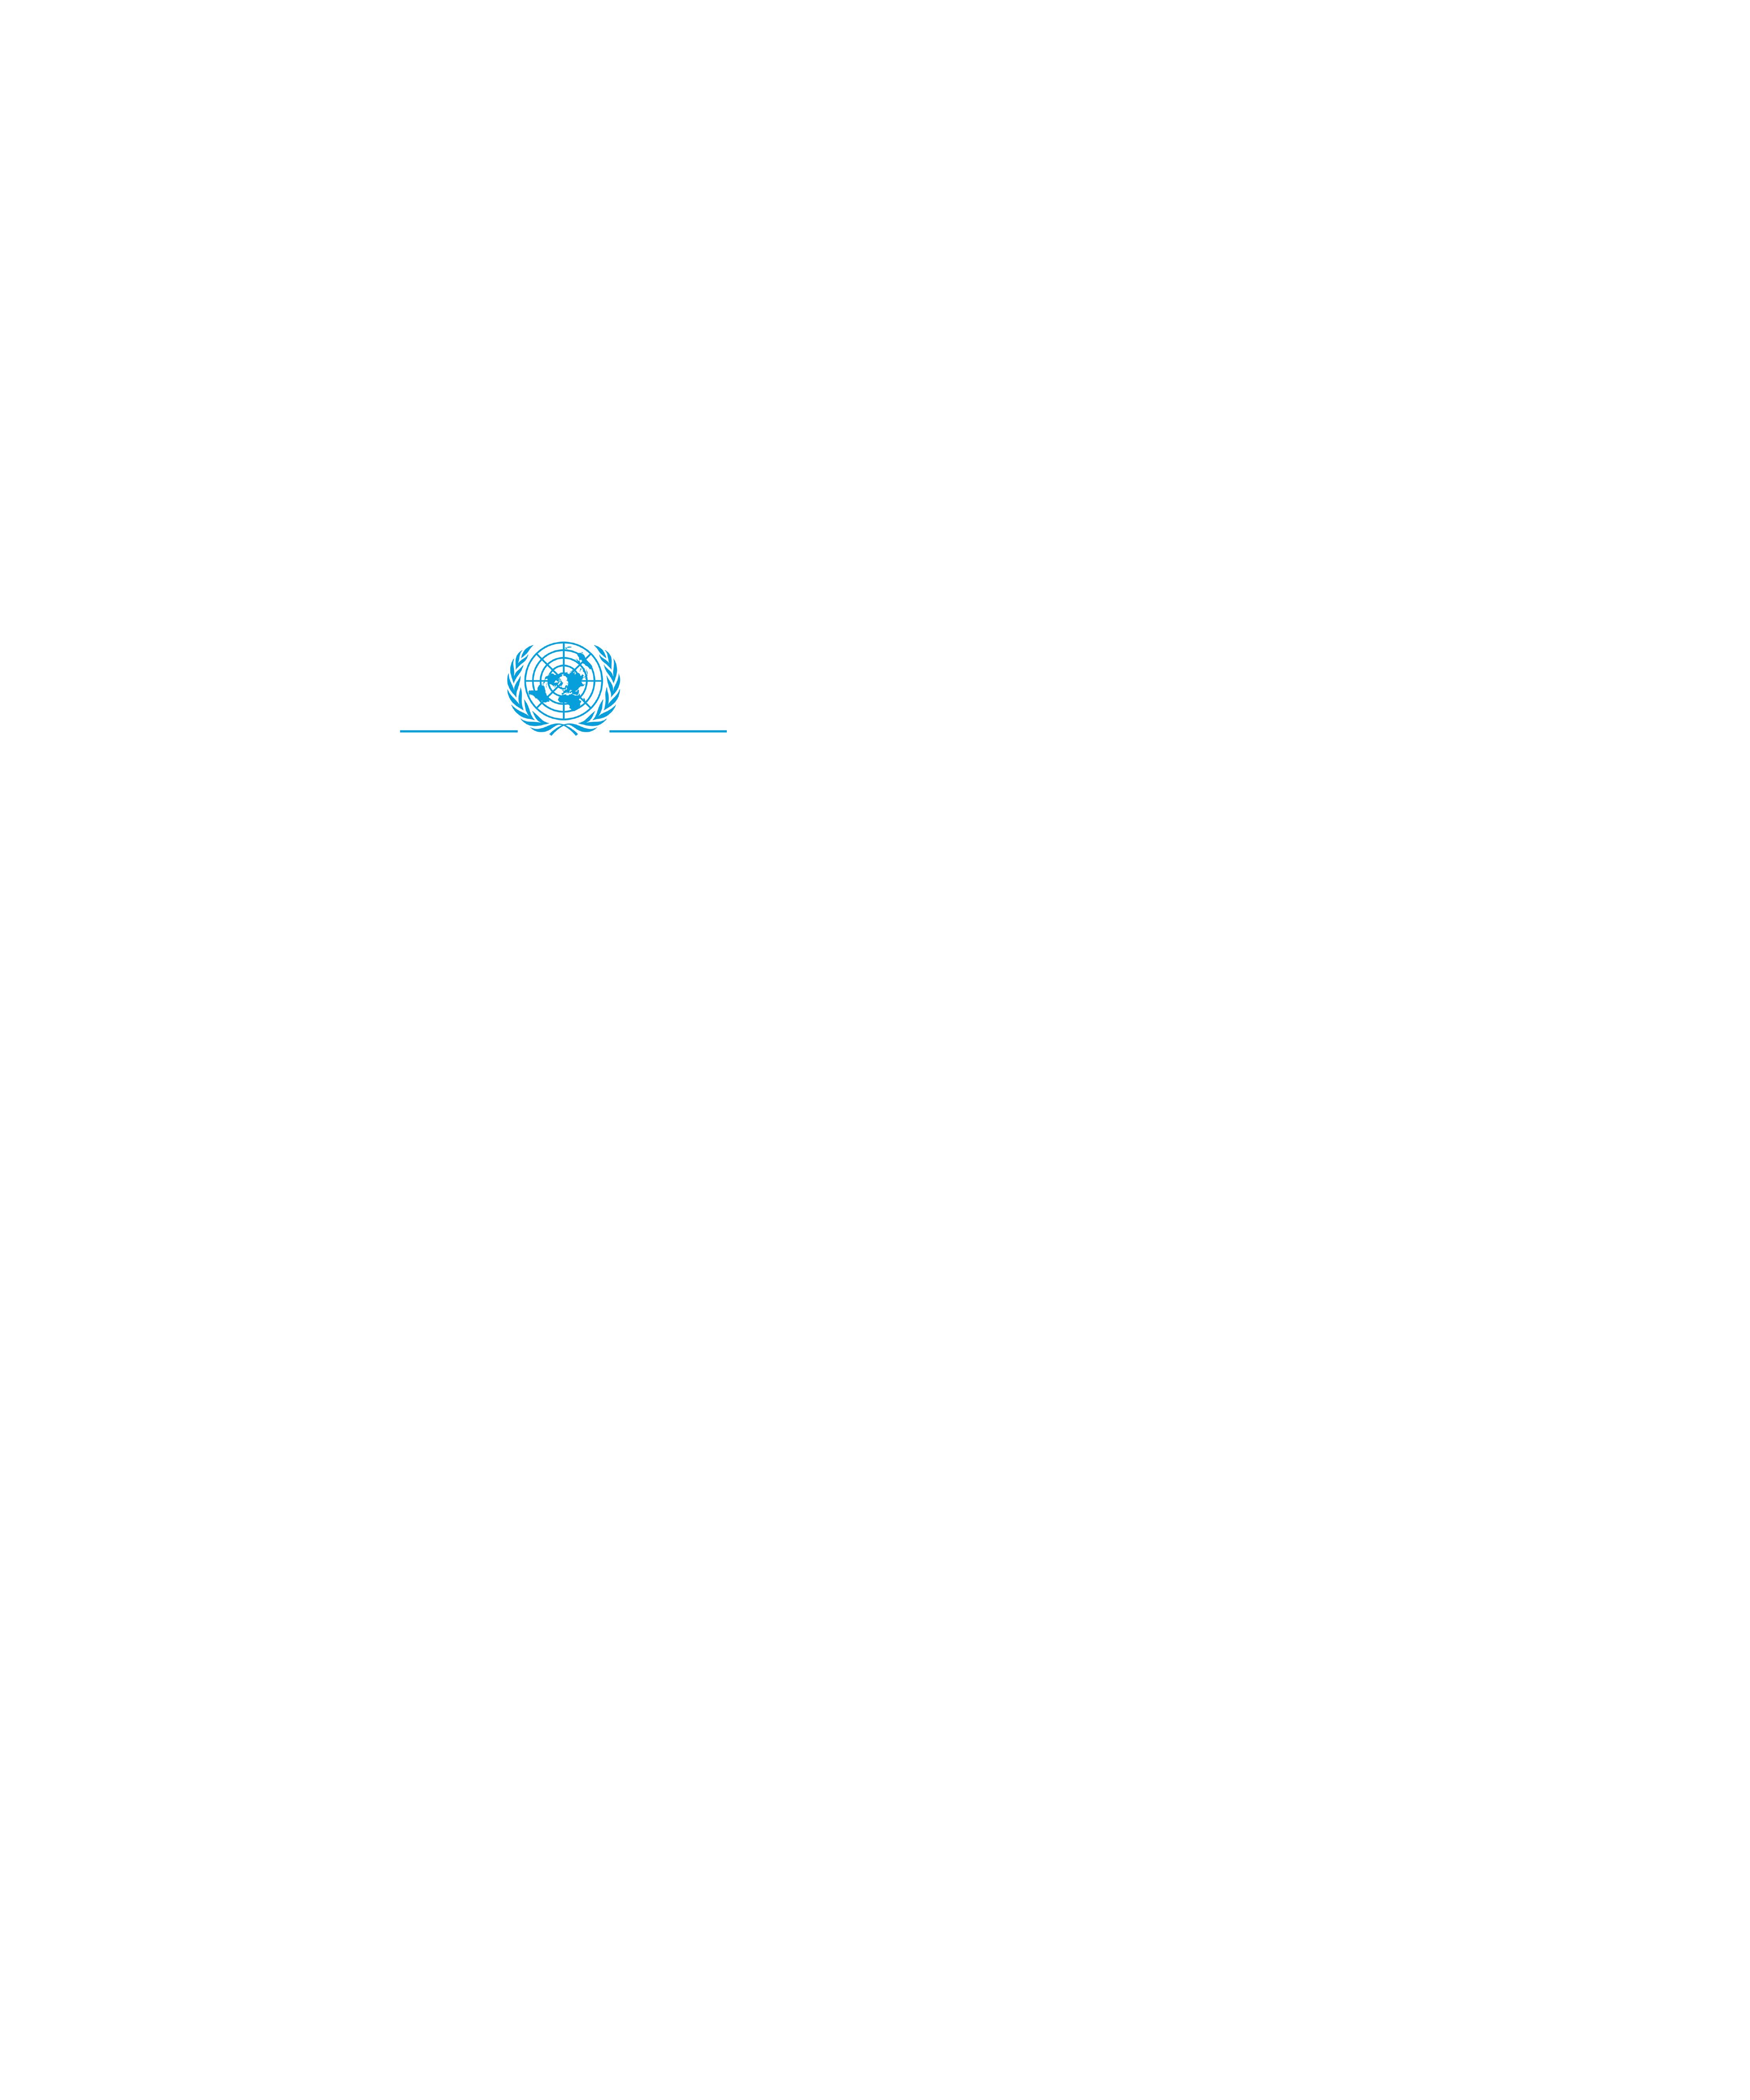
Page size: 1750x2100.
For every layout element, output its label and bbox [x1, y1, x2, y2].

picture [383, 628, 745, 738]
